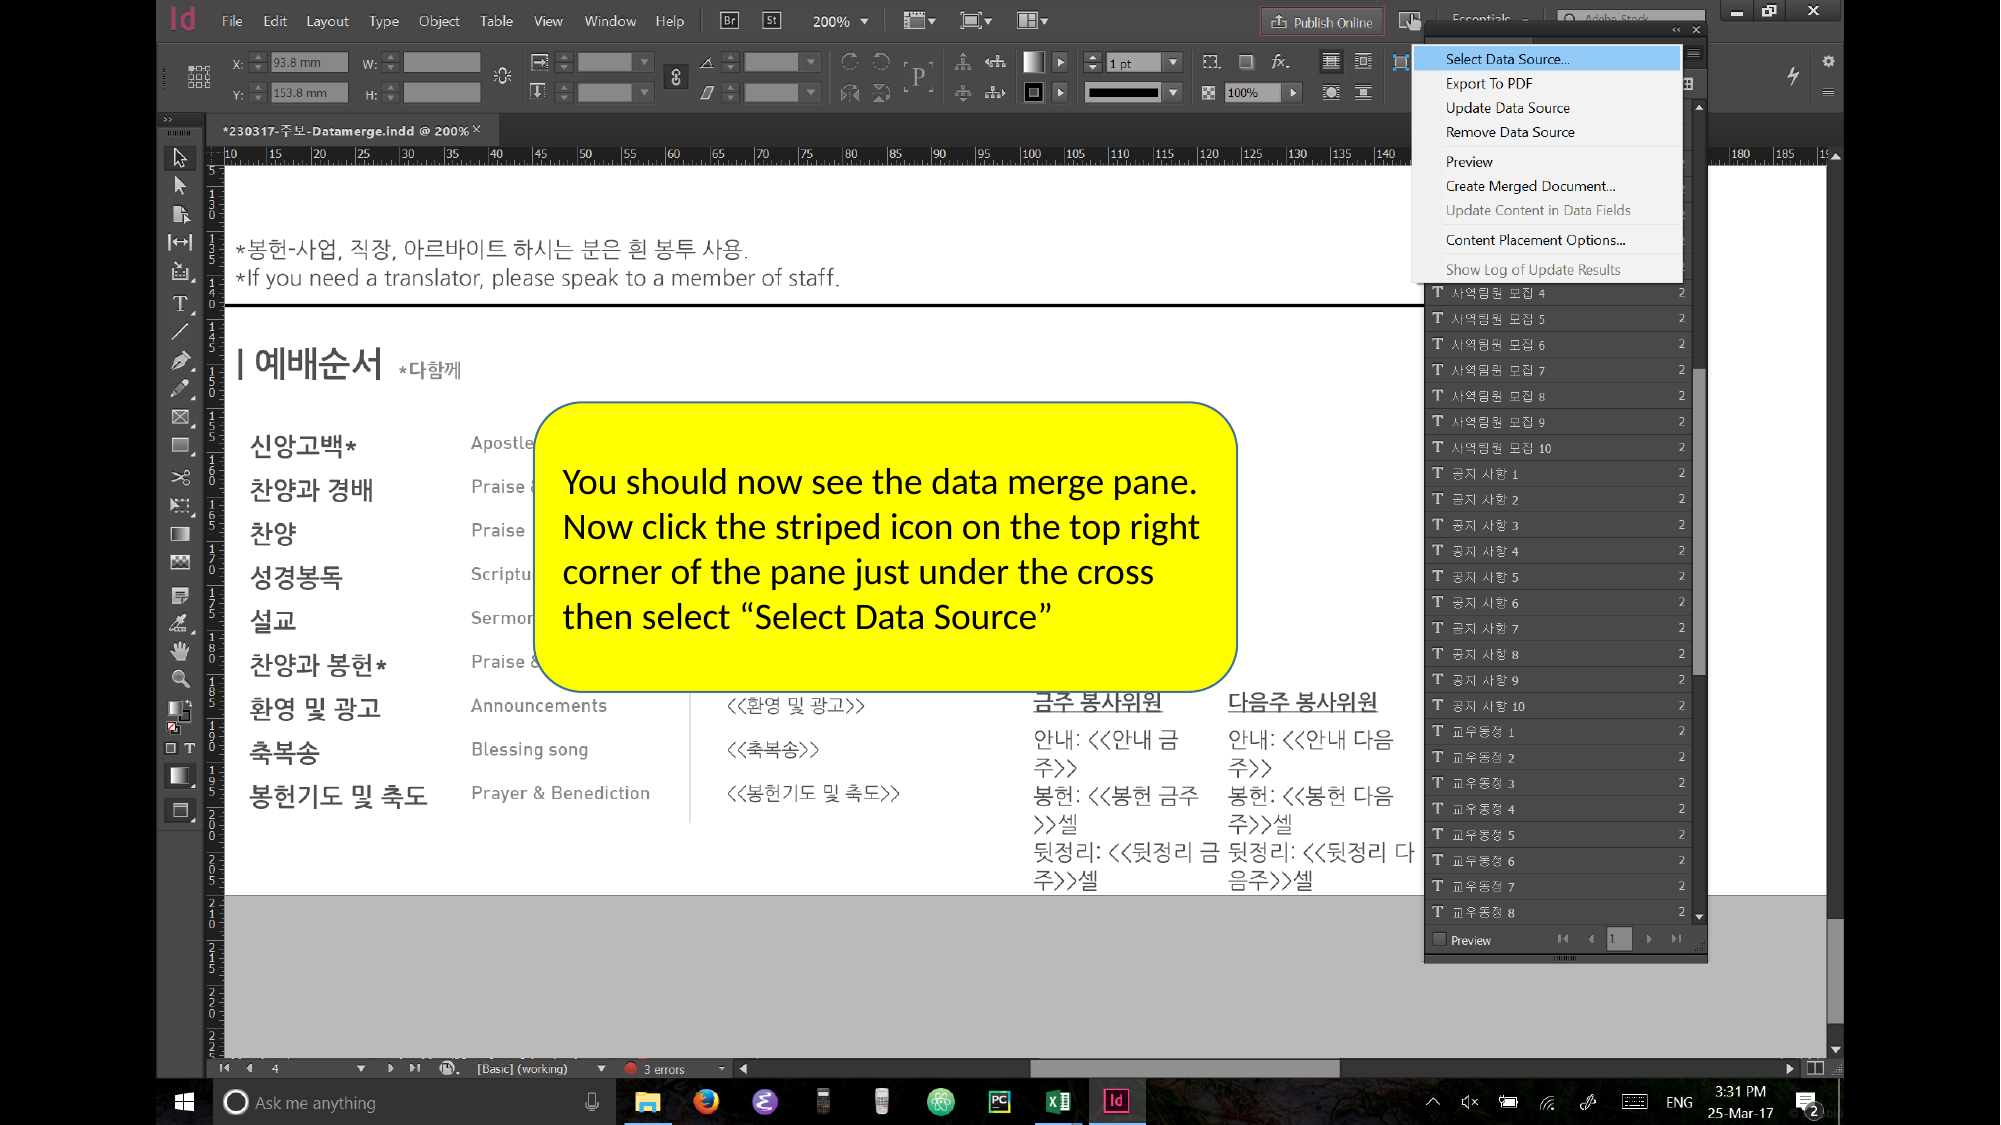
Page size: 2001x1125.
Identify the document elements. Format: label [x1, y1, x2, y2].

picture [156, 0, 1844, 1125]
